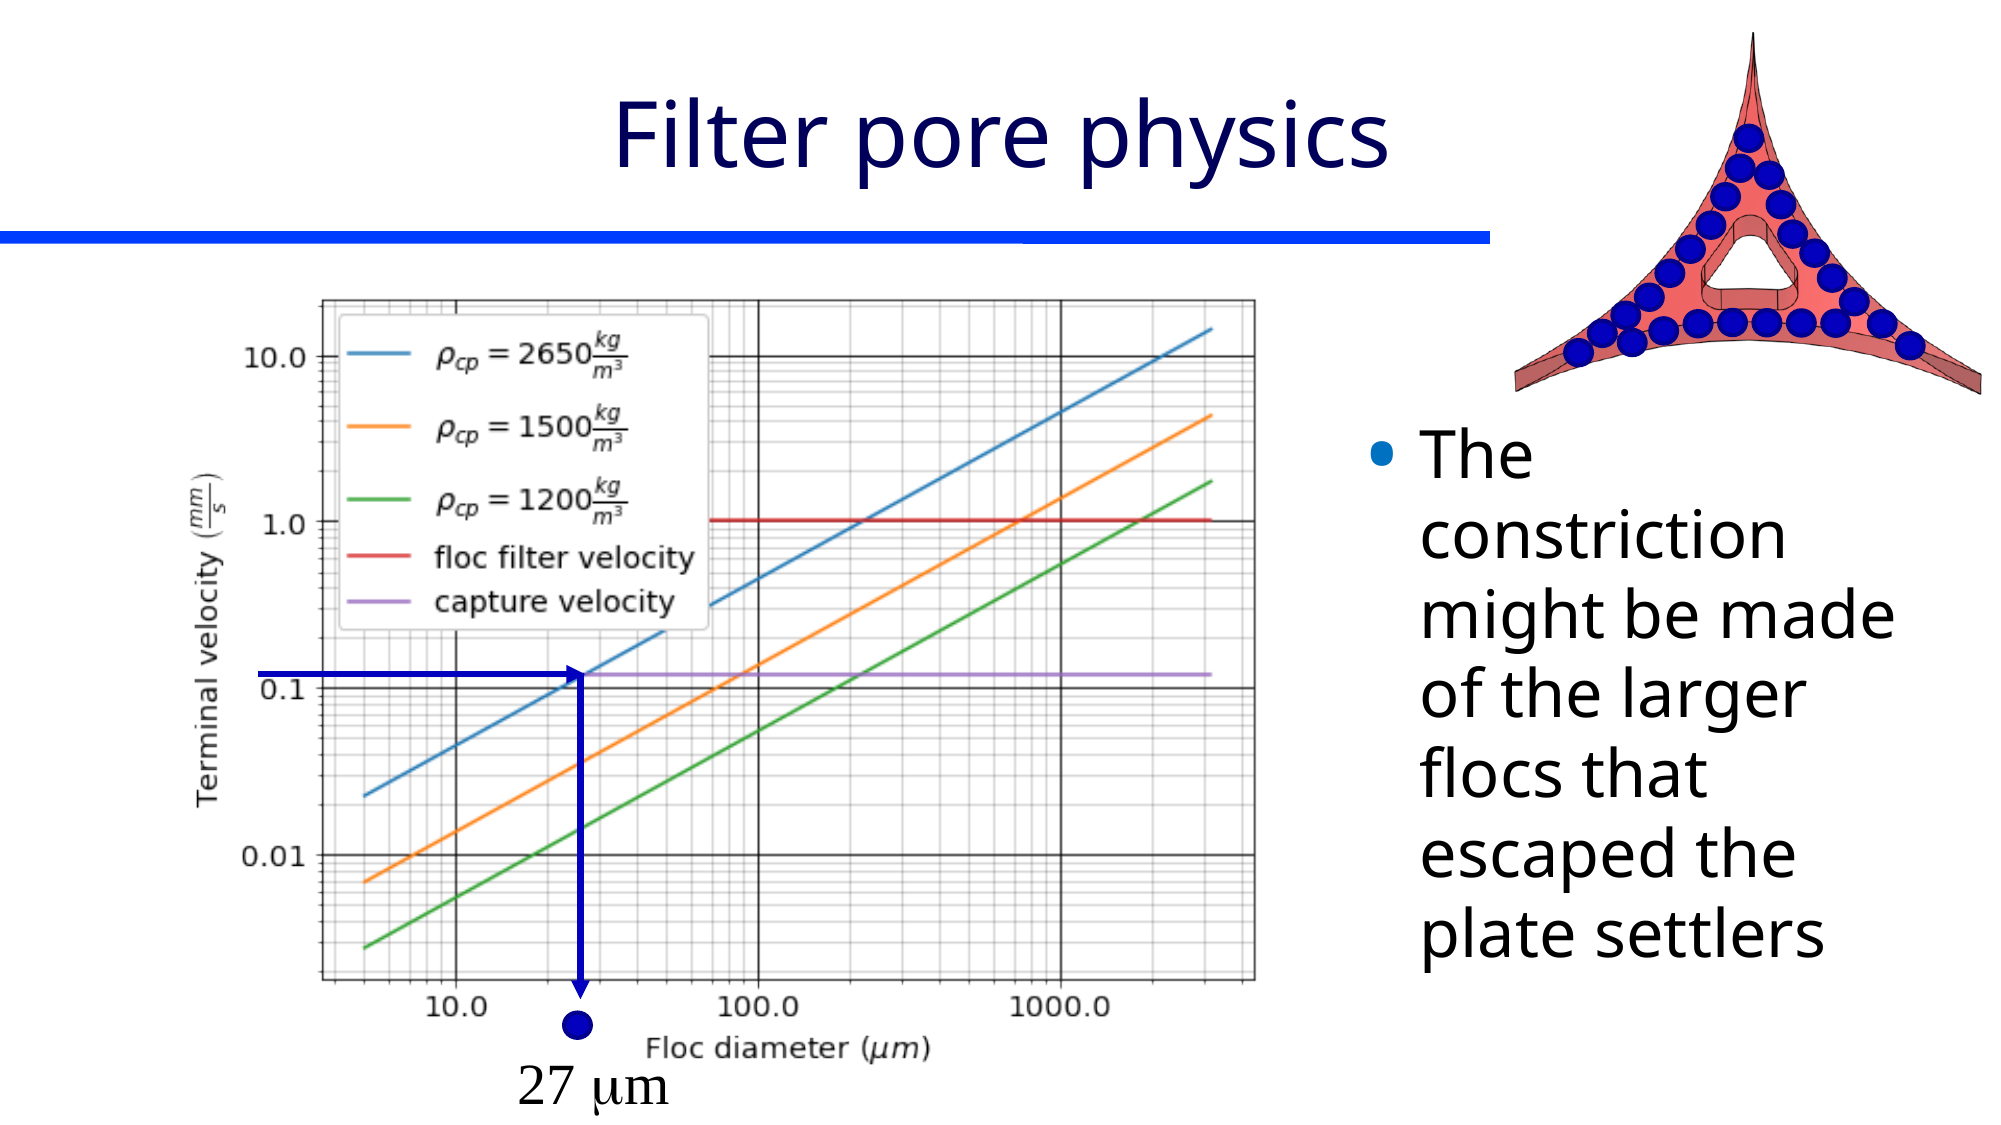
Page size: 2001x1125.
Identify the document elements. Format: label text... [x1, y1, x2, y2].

text_box 27 mm [503, 1092, 685, 1124]
picture [174, 284, 1267, 1084]
title Filter pore physics [75, 37, 1485, 225]
list The constriction might be made of the larger flocs that escaped the plate settlers [1348, 403, 1930, 1006]
picture [1490, 11, 2000, 406]
